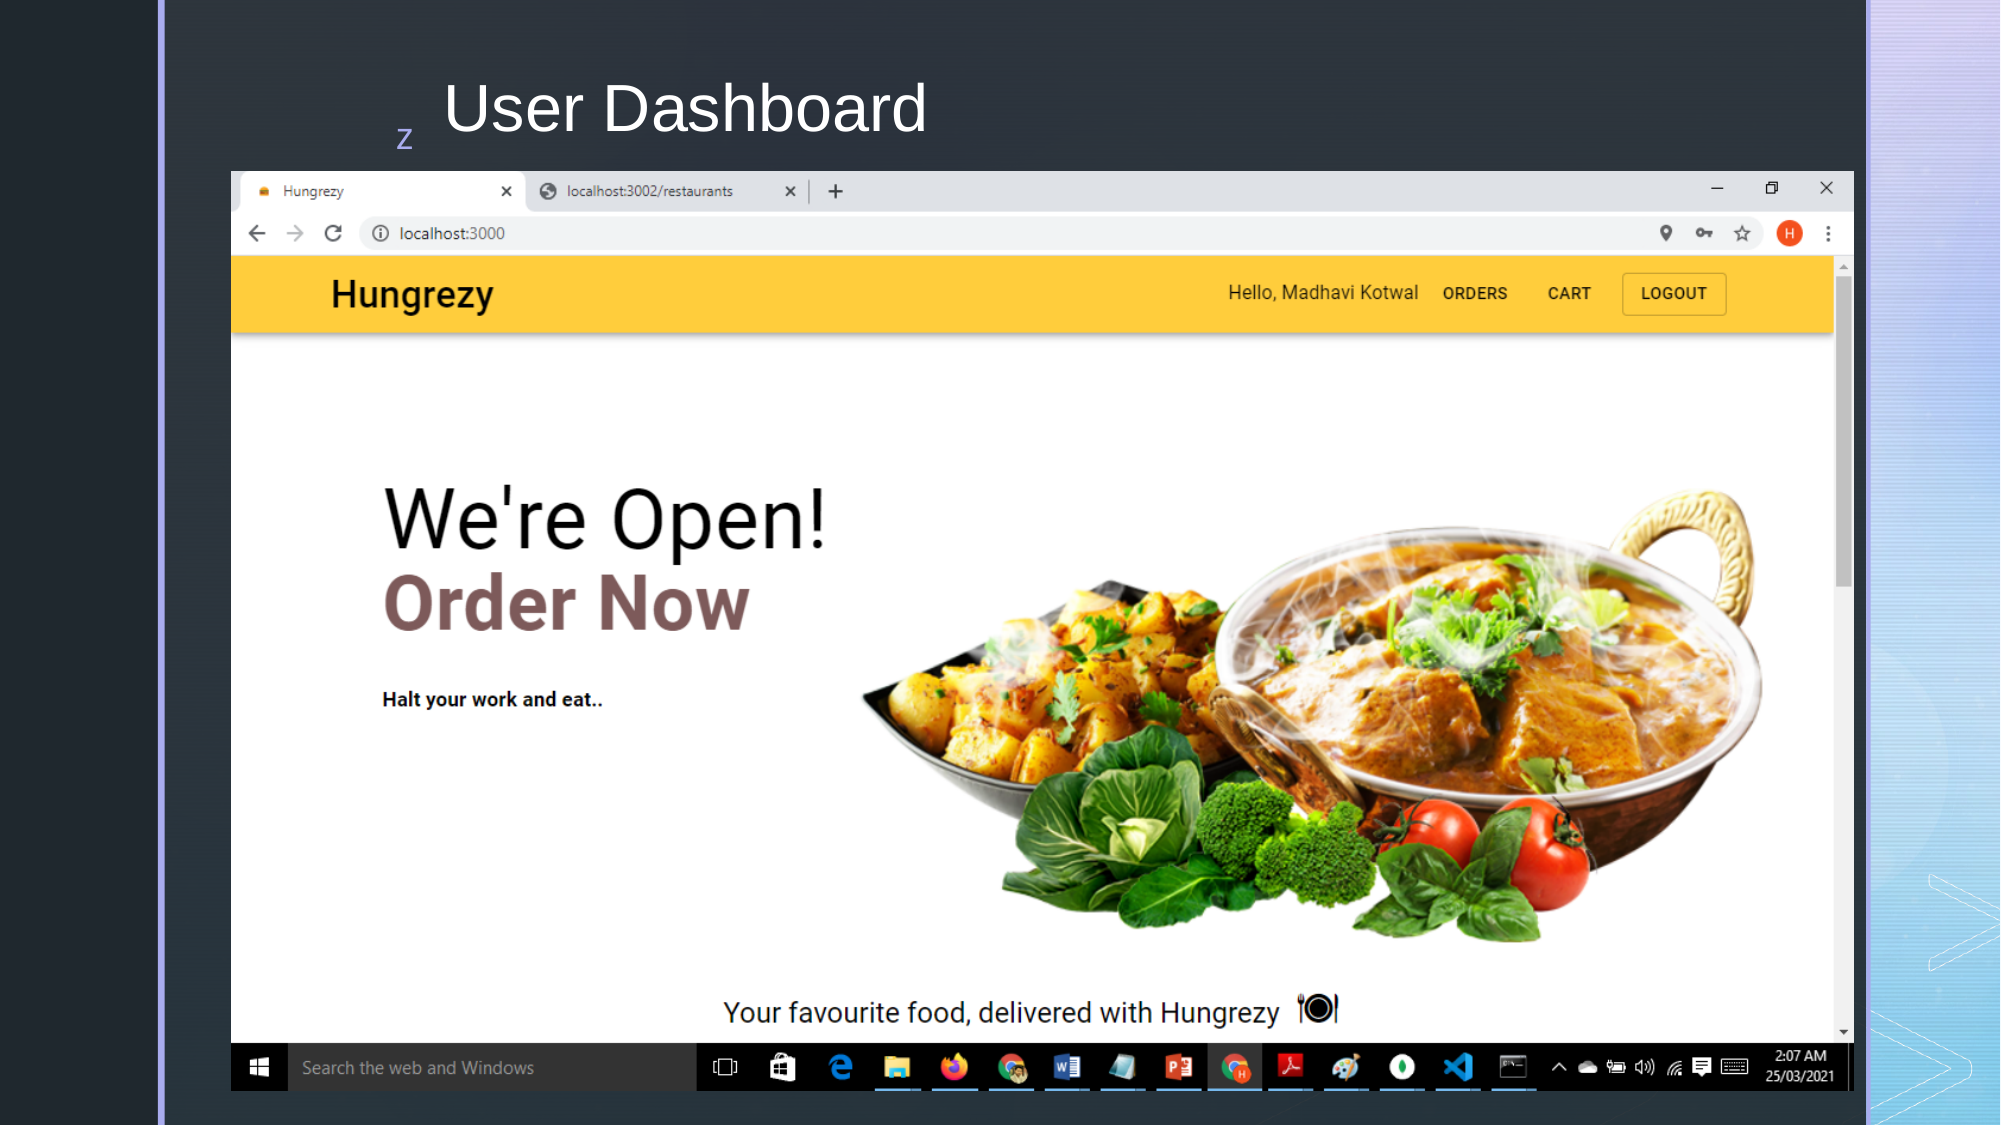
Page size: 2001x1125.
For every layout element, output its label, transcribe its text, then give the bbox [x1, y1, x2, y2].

title User Dashboard [428, 66, 1734, 171]
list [231, 171, 1854, 1091]
picture [1871, 0, 2001, 1125]
